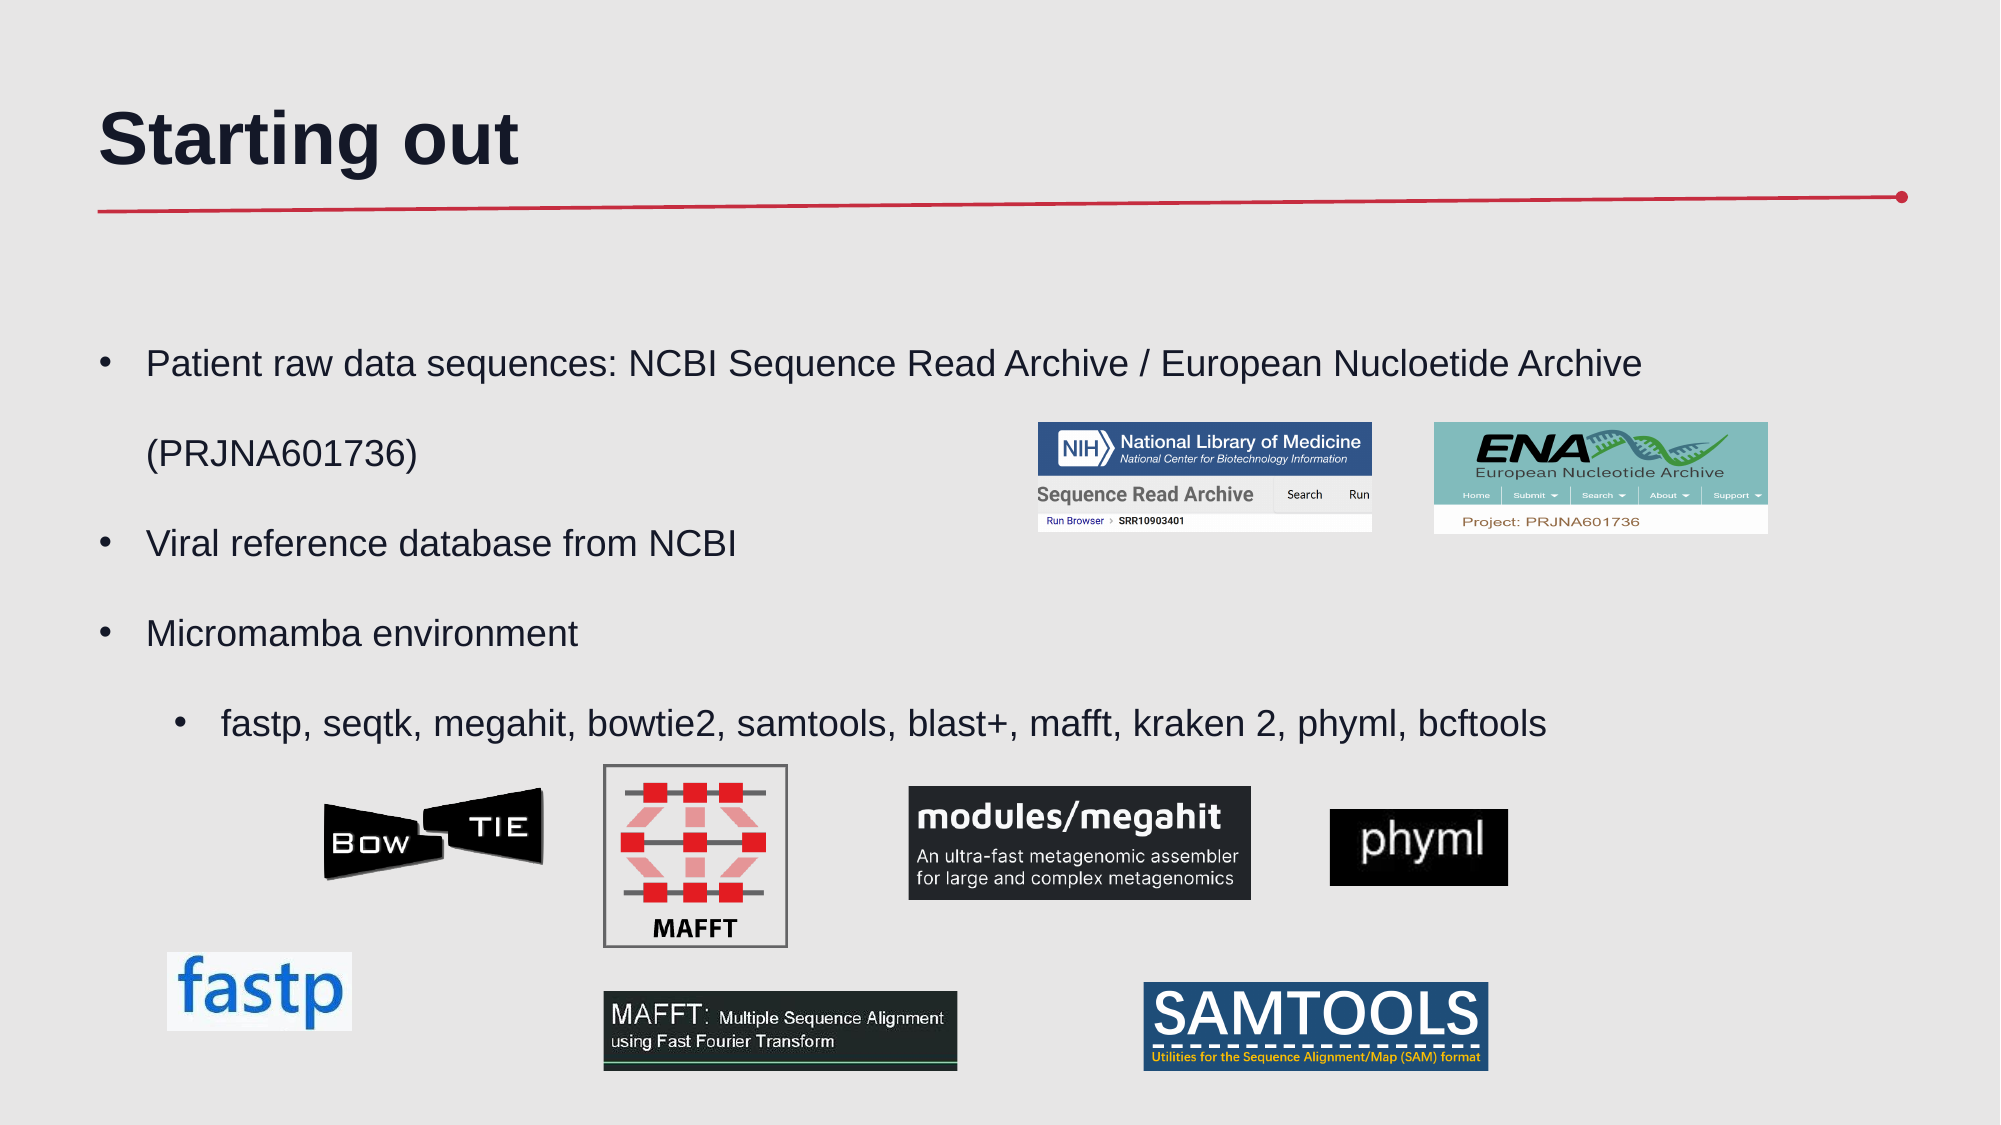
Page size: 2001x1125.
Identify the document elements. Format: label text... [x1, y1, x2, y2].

picture [1434, 422, 1768, 535]
picture [603, 991, 958, 1071]
picture [1038, 422, 1372, 532]
picture [1143, 982, 1489, 1071]
picture [603, 764, 788, 948]
picture [321, 786, 546, 884]
picture [167, 952, 352, 1032]
text_box Starting out [84, 82, 1787, 188]
picture [1329, 809, 1509, 886]
text_box Patient raw data sequences: NCBI Sequence Read Archive / European Nucloetide Archive (PRJNA601736) Viral reference database from NCBI Micromamba environment fastp, seqtk, megahit, bowtie2, samtools, blast+, mafft, kraken 2, phyml, bcftools [84, 286, 1831, 752]
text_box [97, 197, 1902, 212]
picture [908, 786, 1251, 900]
